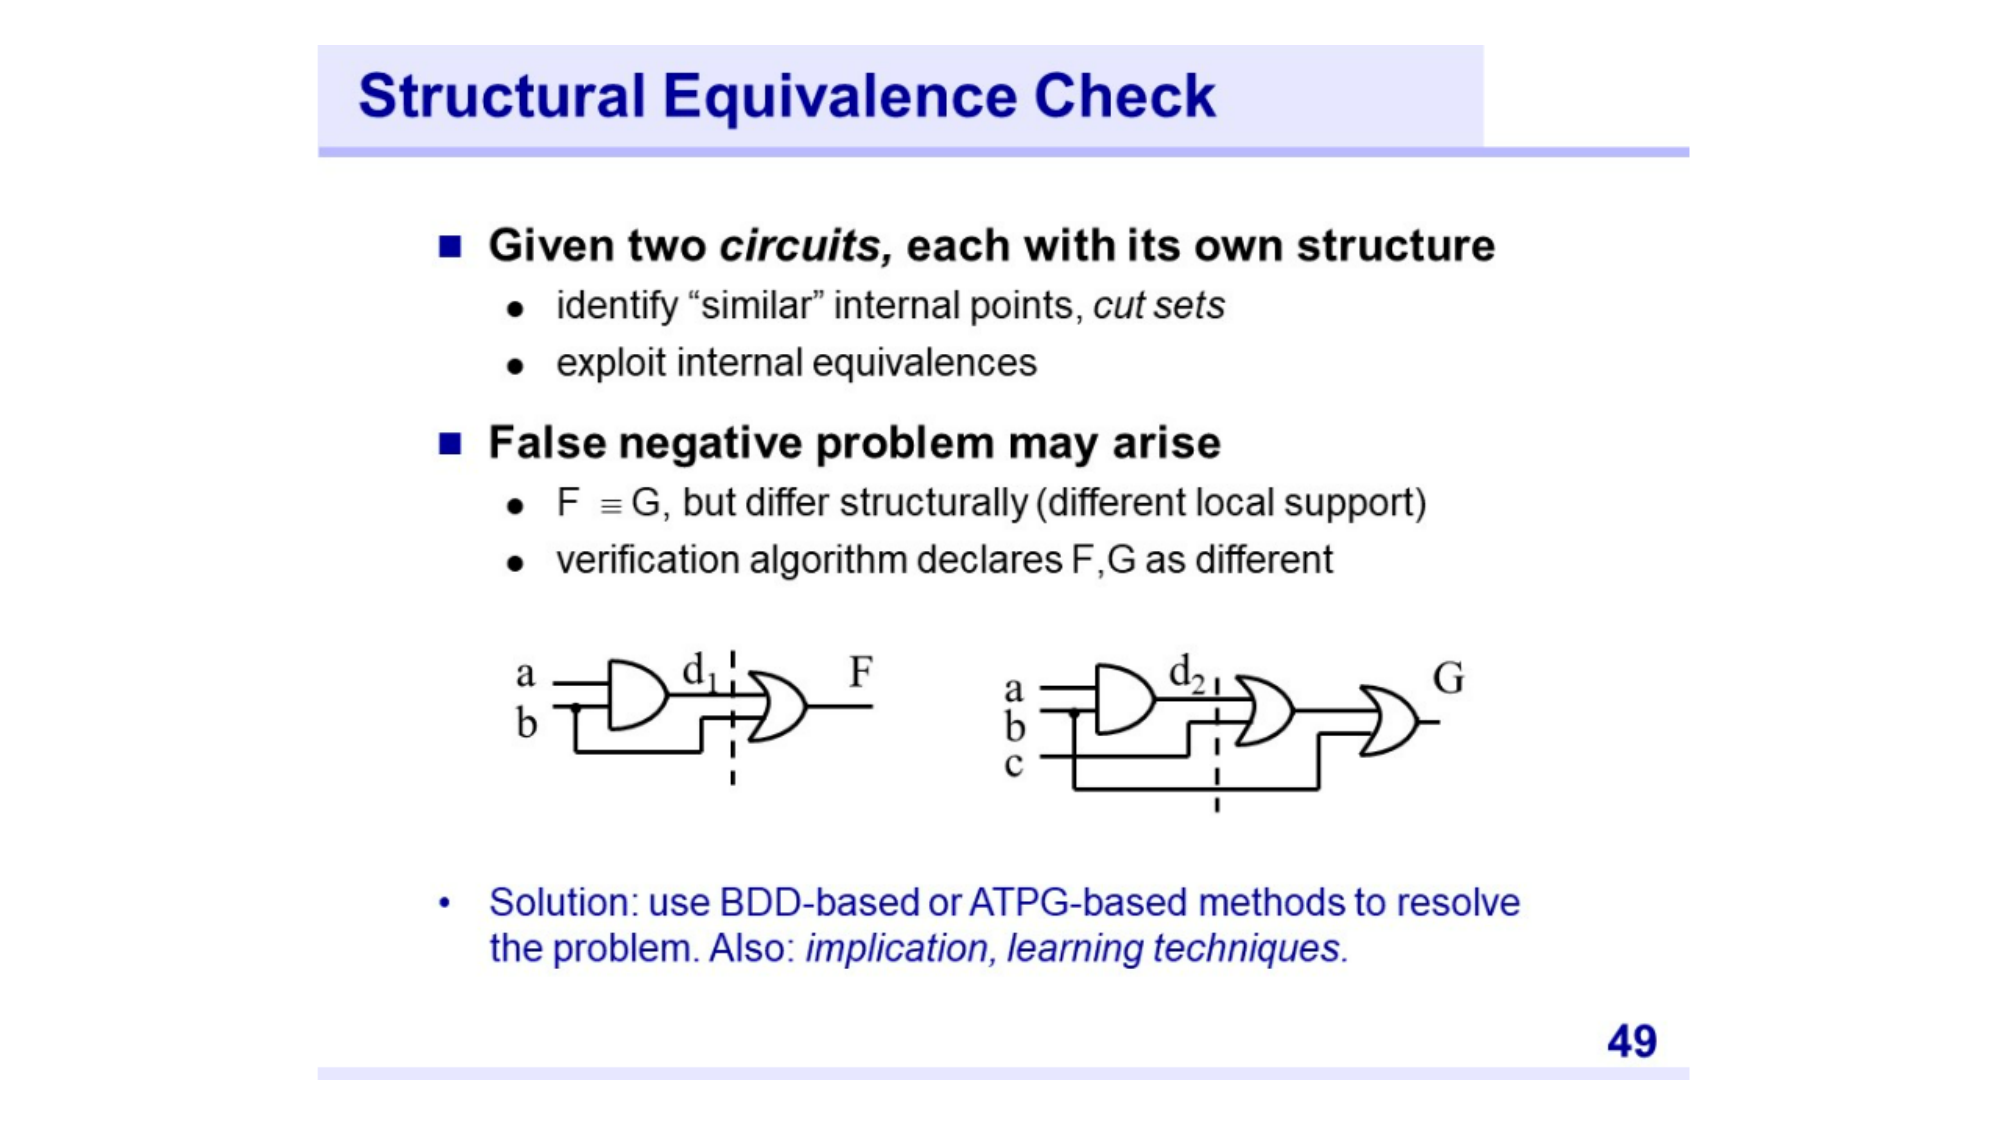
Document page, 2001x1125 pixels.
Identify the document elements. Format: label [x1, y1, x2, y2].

picture [304, 45, 1696, 1080]
